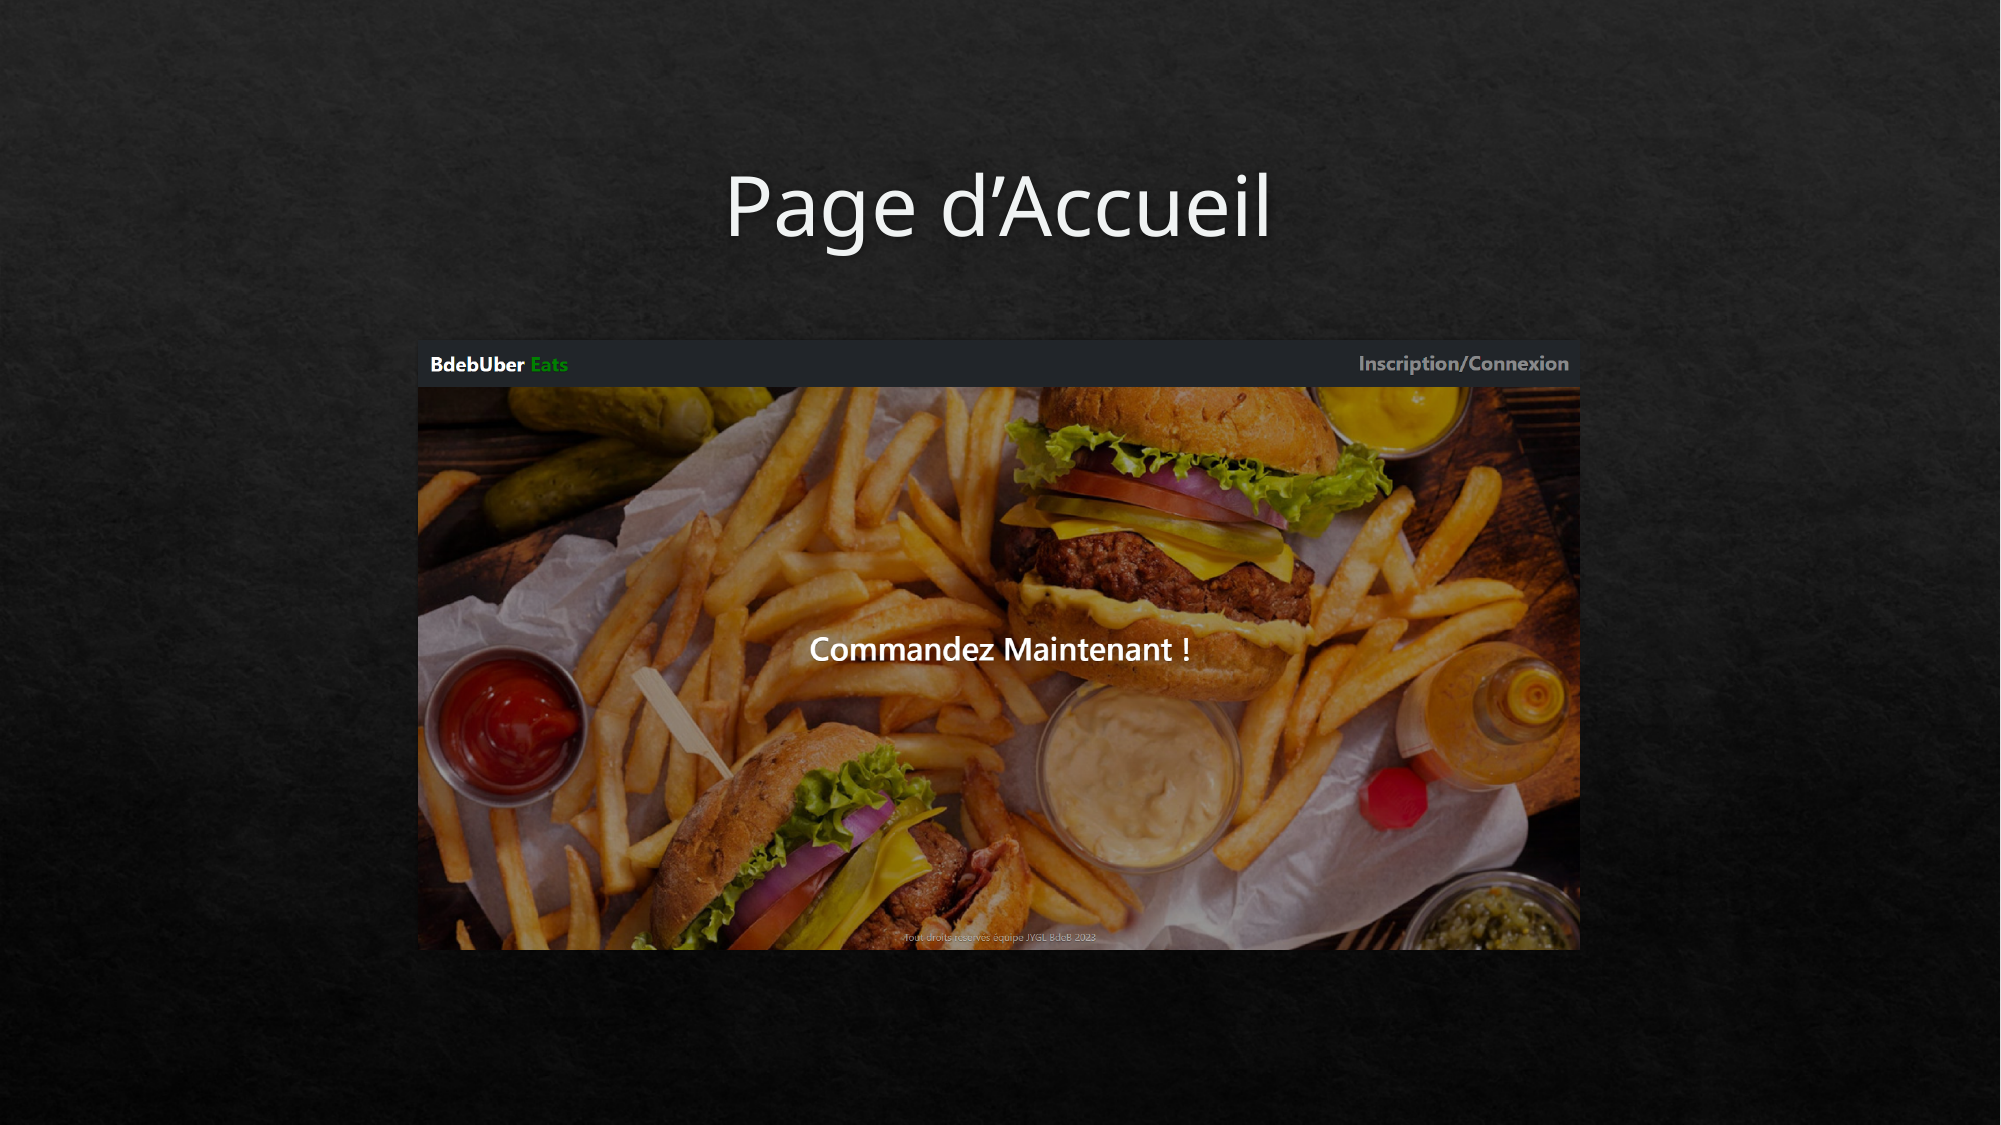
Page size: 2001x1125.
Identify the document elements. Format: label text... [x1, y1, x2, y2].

title Page d’Accueil [149, 99, 1849, 307]
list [418, 340, 1580, 951]
